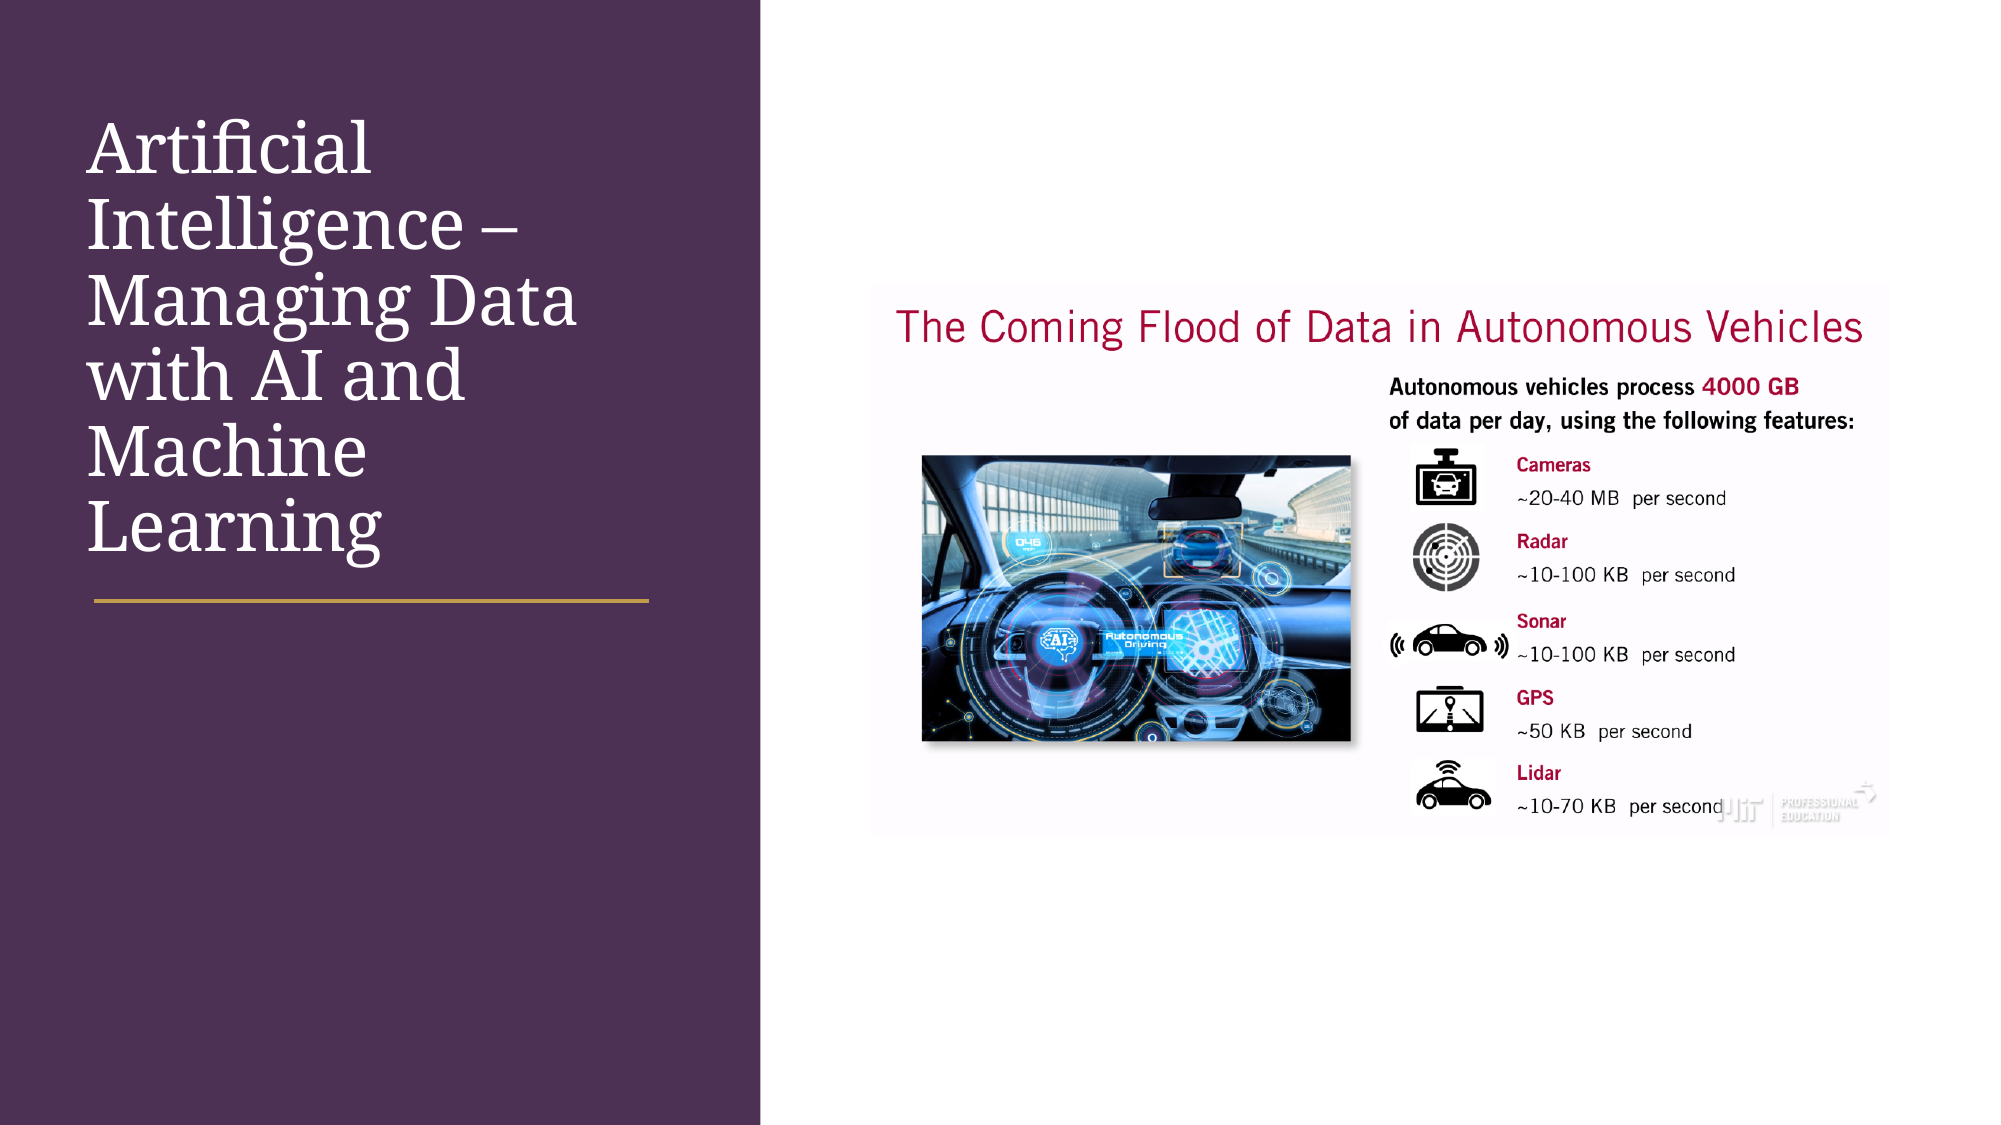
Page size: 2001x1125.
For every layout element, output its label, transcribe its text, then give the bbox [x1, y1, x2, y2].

text_box [762, 0, 2000, 1125]
title Artificial Intelligence – Managing Data with AI and Machine Learning [71, 104, 672, 575]
picture [865, 282, 1897, 843]
text_box [0, 0, 762, 1125]
